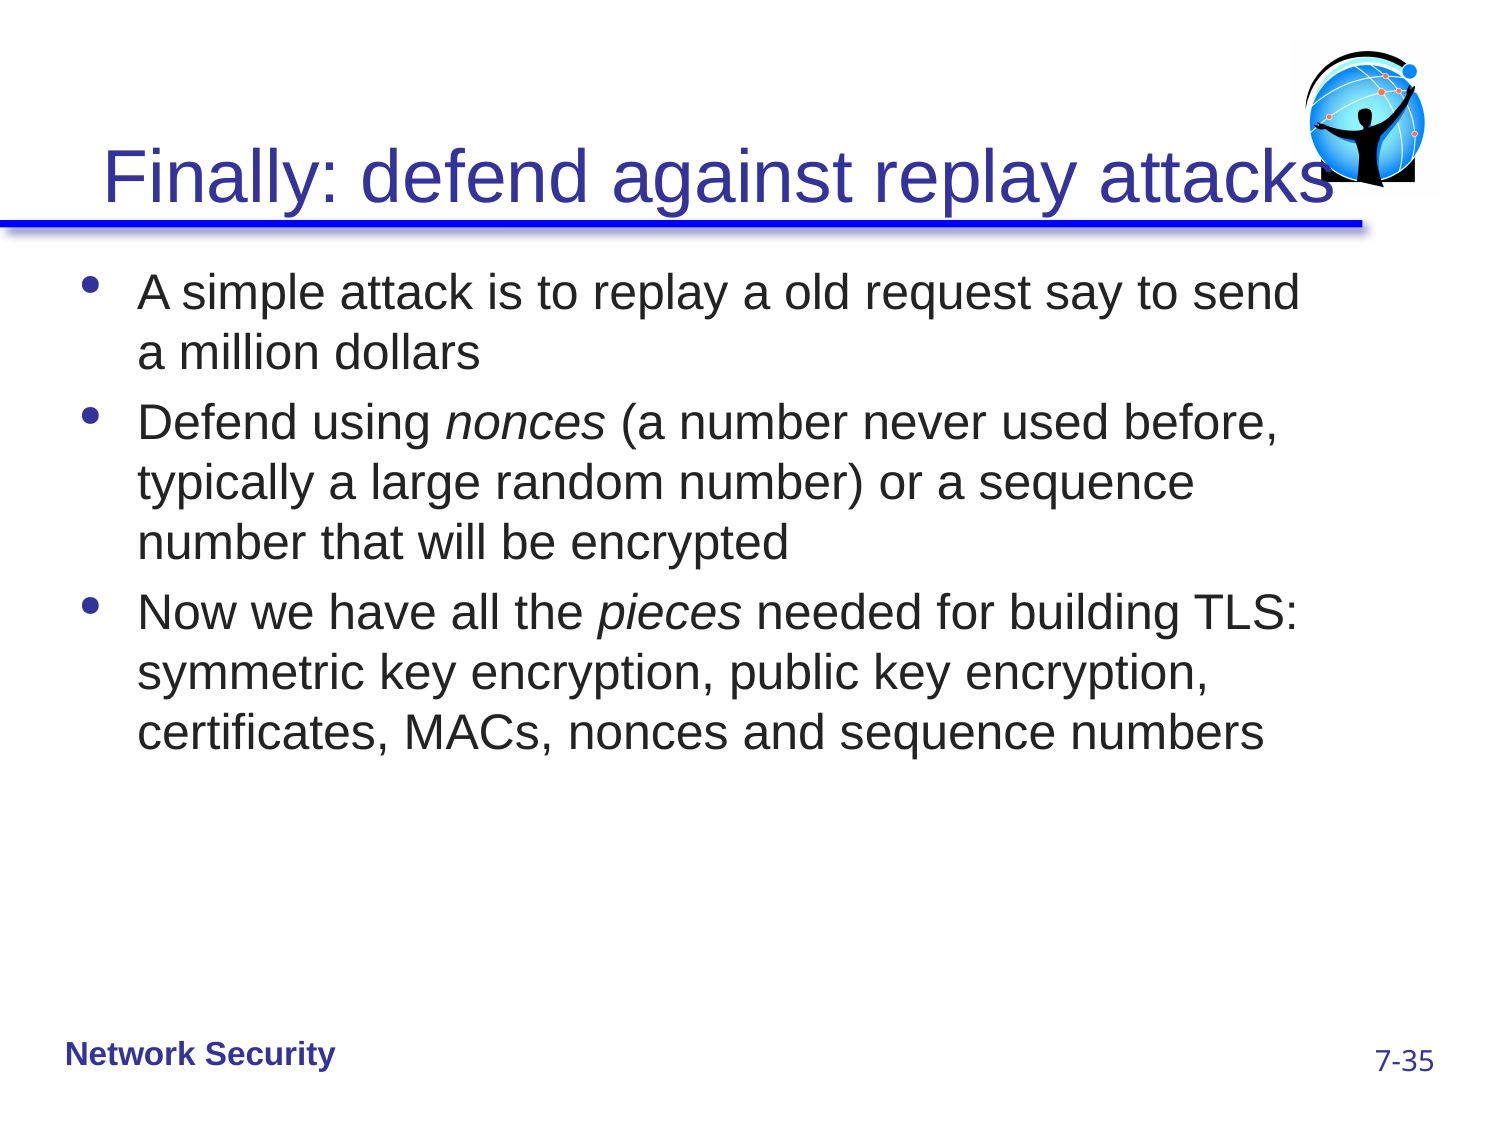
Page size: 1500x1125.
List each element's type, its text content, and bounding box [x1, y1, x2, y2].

title Finally: defend against replay attacks [87, 37, 1363, 226]
list A simple attack is to replay a old request say to send a million dollars Defend using nonces (a number never used before, typically a large random number) or a sequence number that will be encrypted Now we have all the pieces needed for building TLS: symmetric key encryption, public key encryption, certificates, MACs, nonces and sequence numbers [65, 251, 1334, 1015]
footer Network Security [50, 1025, 925, 1100]
slide_number 7-35 [1349, 1024, 1451, 1101]
picture [1363, 40, 1440, 198]
